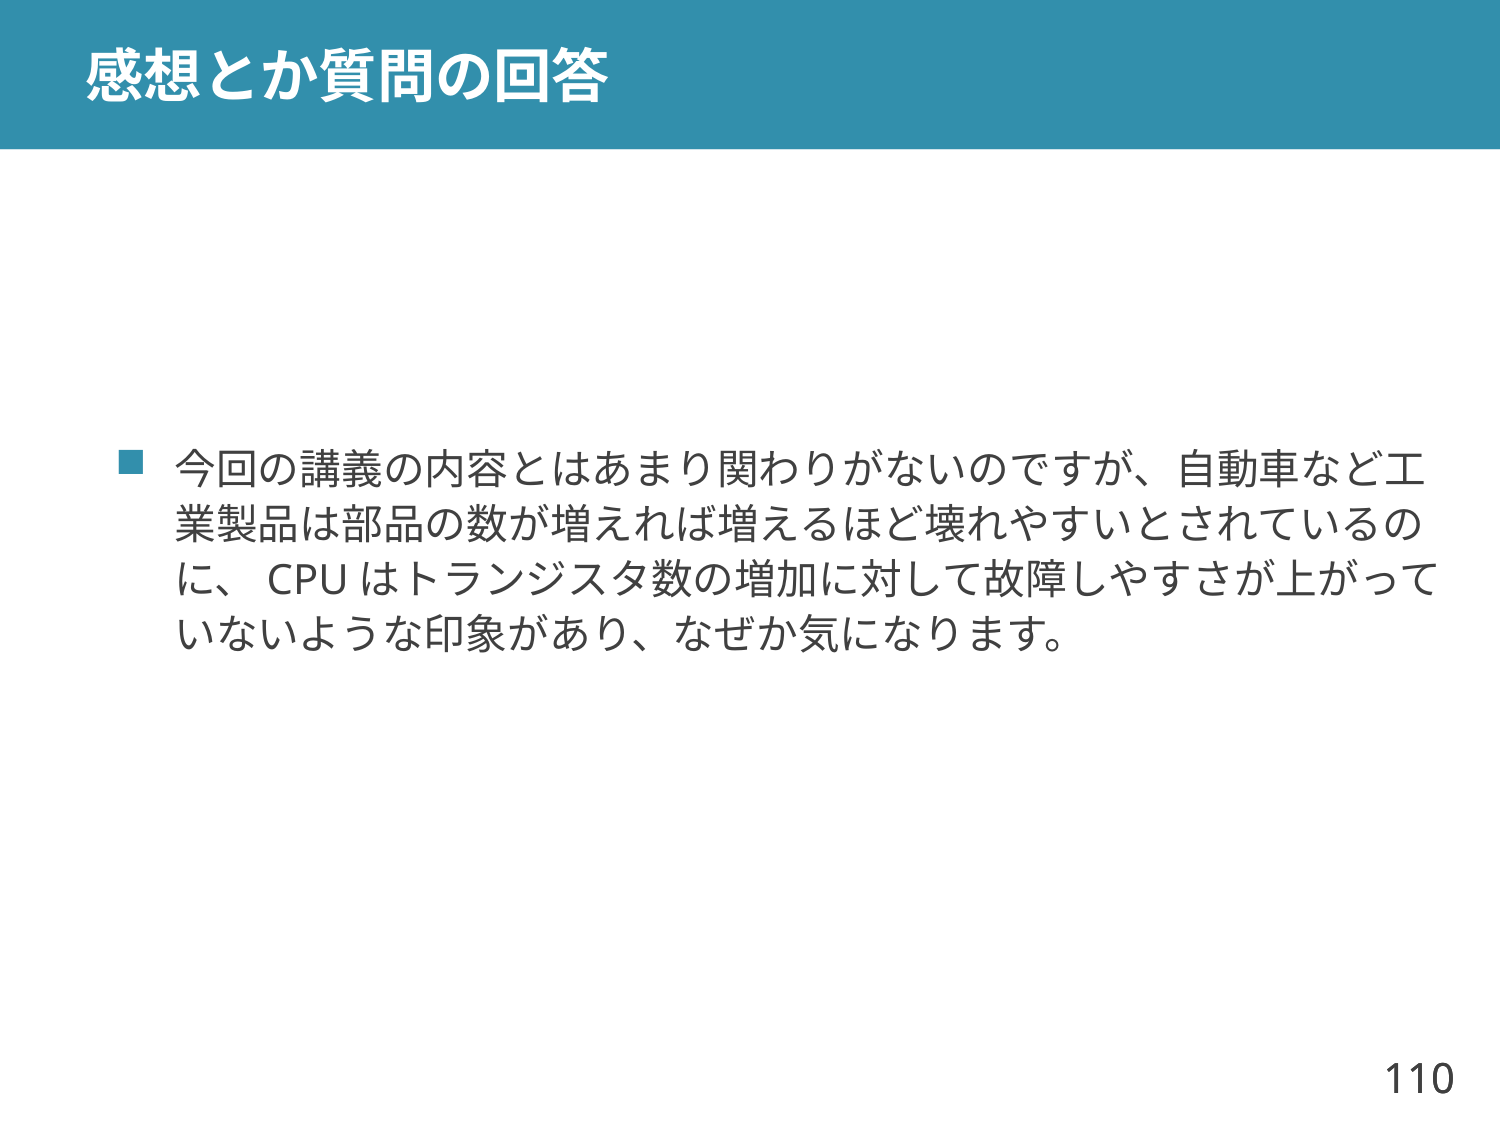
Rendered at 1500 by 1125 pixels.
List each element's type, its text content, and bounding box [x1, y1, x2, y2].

list 今回の講義の内容とはあまり関わりがないのですが、自動車など工業製品は部品の数が増えれば増えるほど壊れやすいとされているのに、CPUはトランジスタ数の増加に対して故障しやすさが上がっていないような印象があり、なぜか気になります。 [100, 178, 1459, 1036]
title 感想とか質問の回答 [70, 0, 1500, 150]
